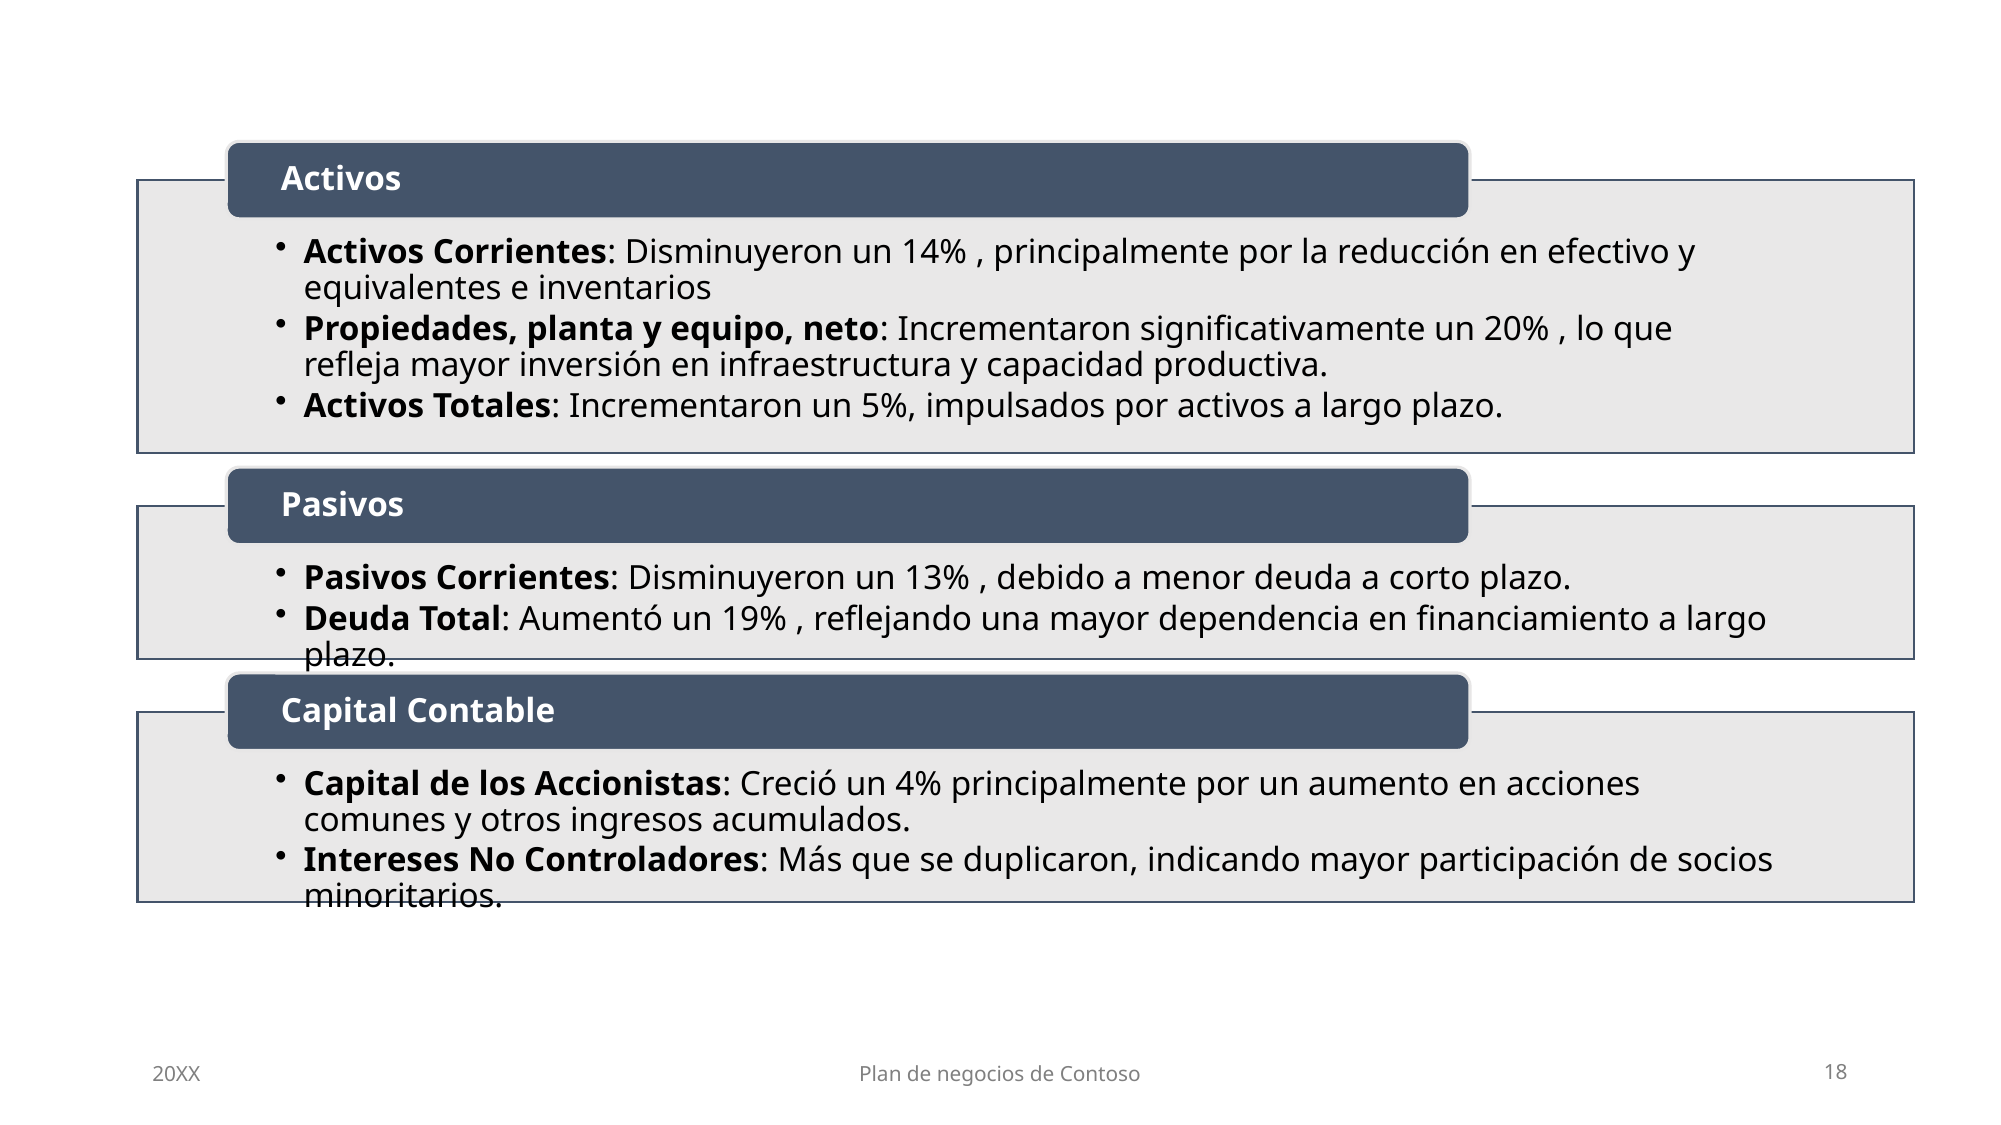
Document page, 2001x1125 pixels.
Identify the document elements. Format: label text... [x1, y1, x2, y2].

footer Plan de negocios de Contoso [662, 1042, 1338, 1103]
slide_number 20XX [137, 1042, 588, 1103]
slide_number <número> [1412, 1042, 1863, 1103]
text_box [137, 126, 1915, 917]
